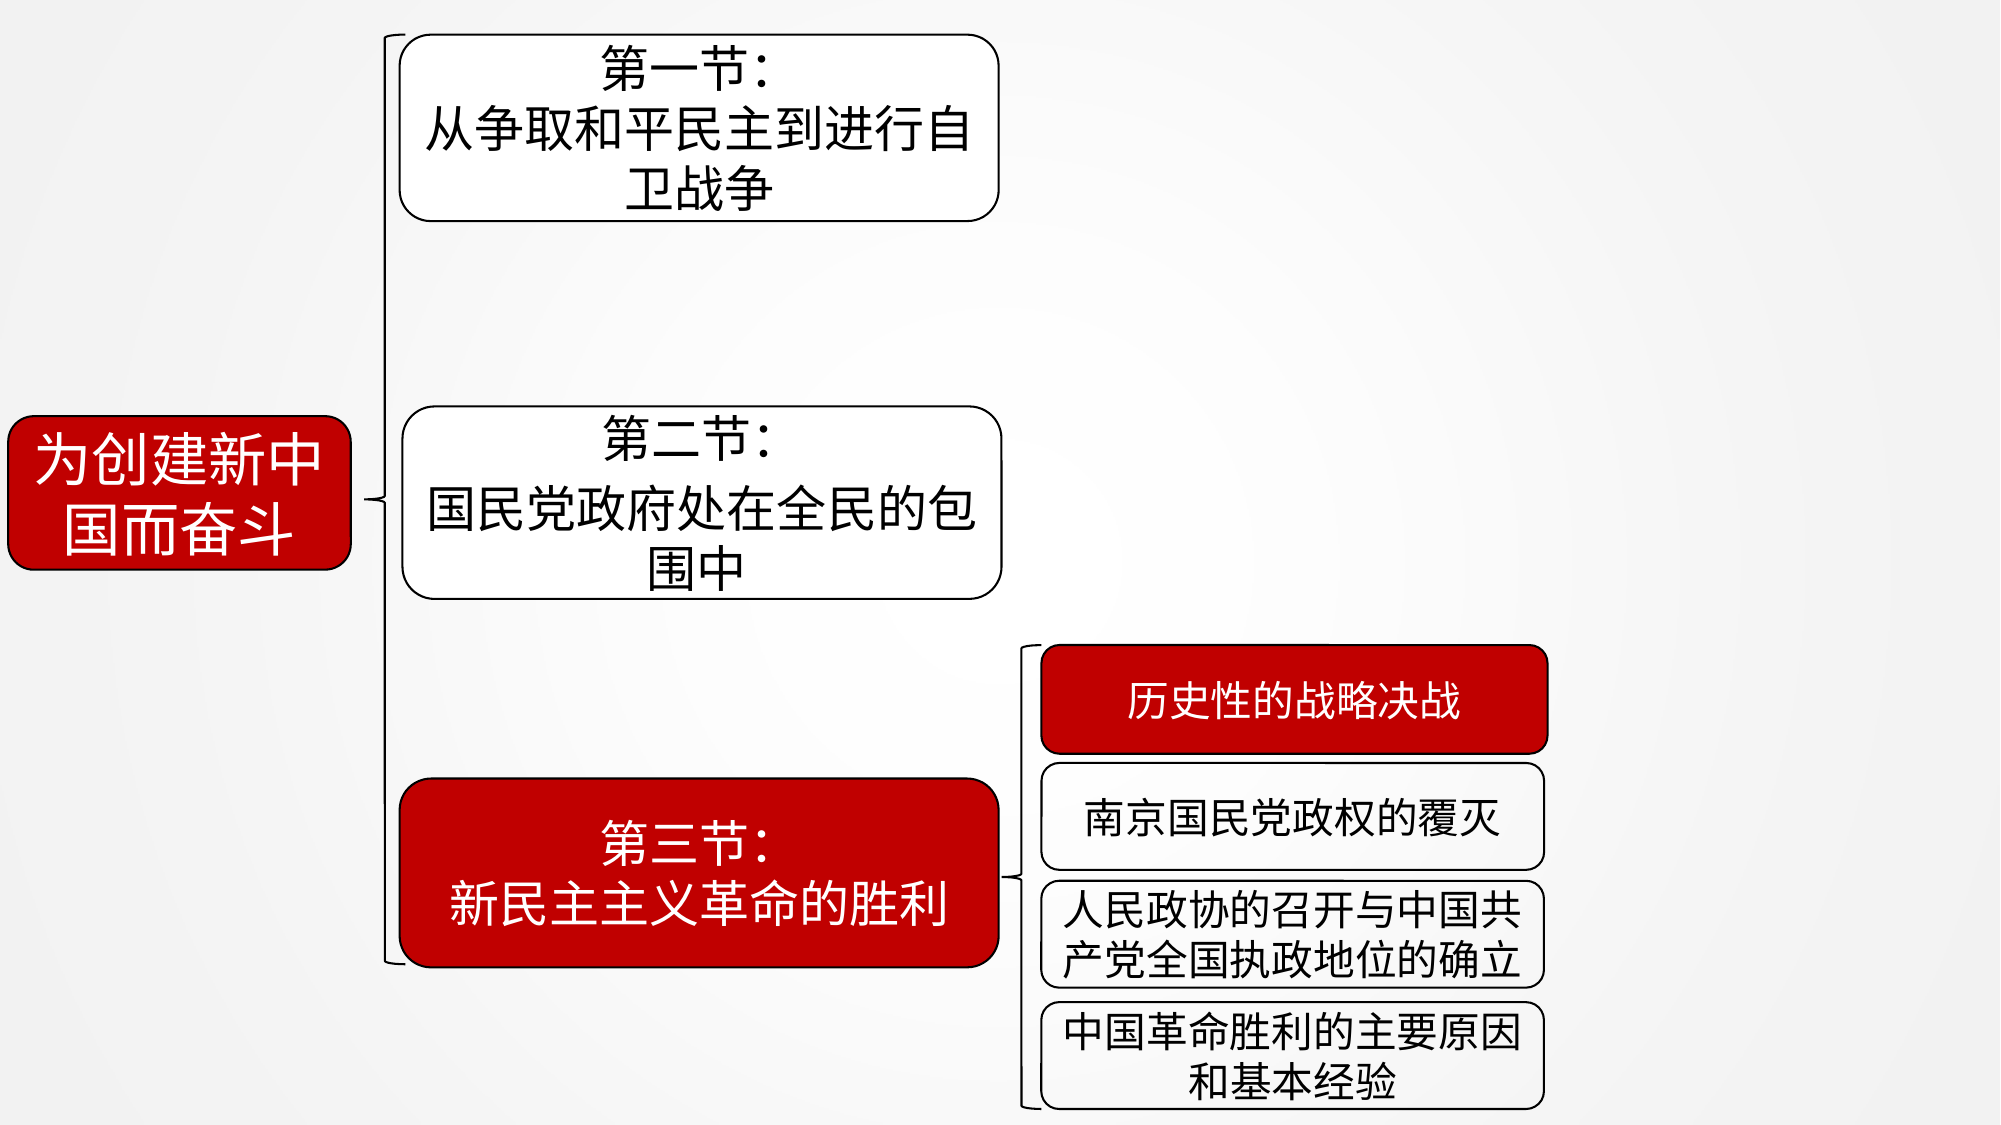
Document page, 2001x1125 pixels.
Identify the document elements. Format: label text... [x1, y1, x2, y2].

text_box [364, 33, 406, 966]
text_box 第三节： 新民主主义革命的胜利 [398, 777, 1000, 969]
text_box 为创建新中国而奋斗 [7, 415, 352, 571]
picture [0, 0, 2000, 1125]
text_box 第二节： 国民党政府处在全民的包围中 [401, 405, 1003, 600]
text_box 历史性的战略决战 [1040, 643, 1549, 755]
text_box 人民政协的召开与中国共产党全国执政地位的确立 [1040, 879, 1545, 989]
text_box 南京国民党政权的覆灭 [1040, 761, 1546, 871]
text_box 第一节： 从争取和平民主到进行自卫战争 [398, 33, 1000, 223]
text_box [1001, 644, 1042, 1111]
text_box 中国革命胜利的主要原因和基本经验 [1040, 1001, 1545, 1111]
